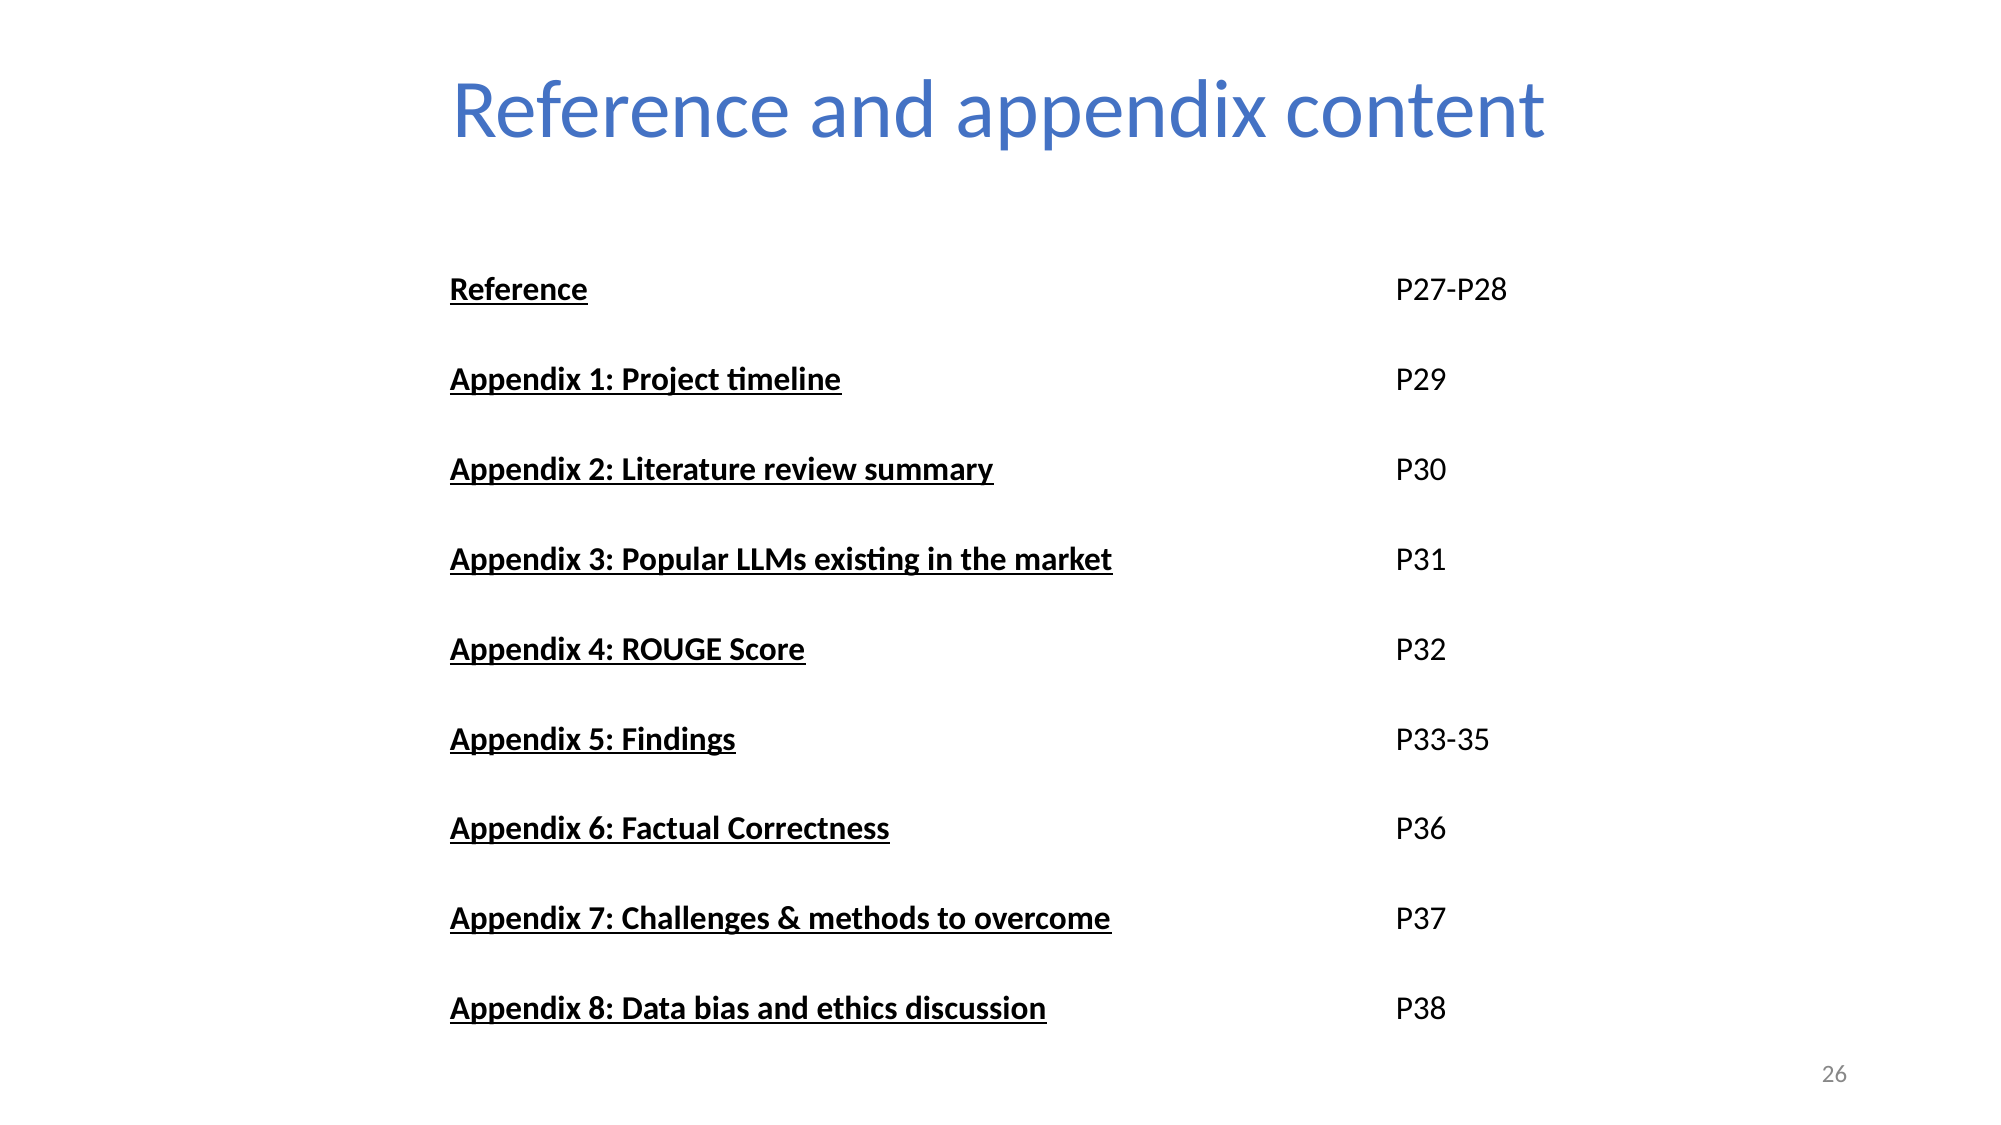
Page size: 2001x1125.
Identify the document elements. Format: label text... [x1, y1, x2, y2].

text_box Reference and appendix content [137, 1, 1863, 220]
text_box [434, 249, 1566, 1044]
slide_number 26 [1412, 1042, 1863, 1103]
